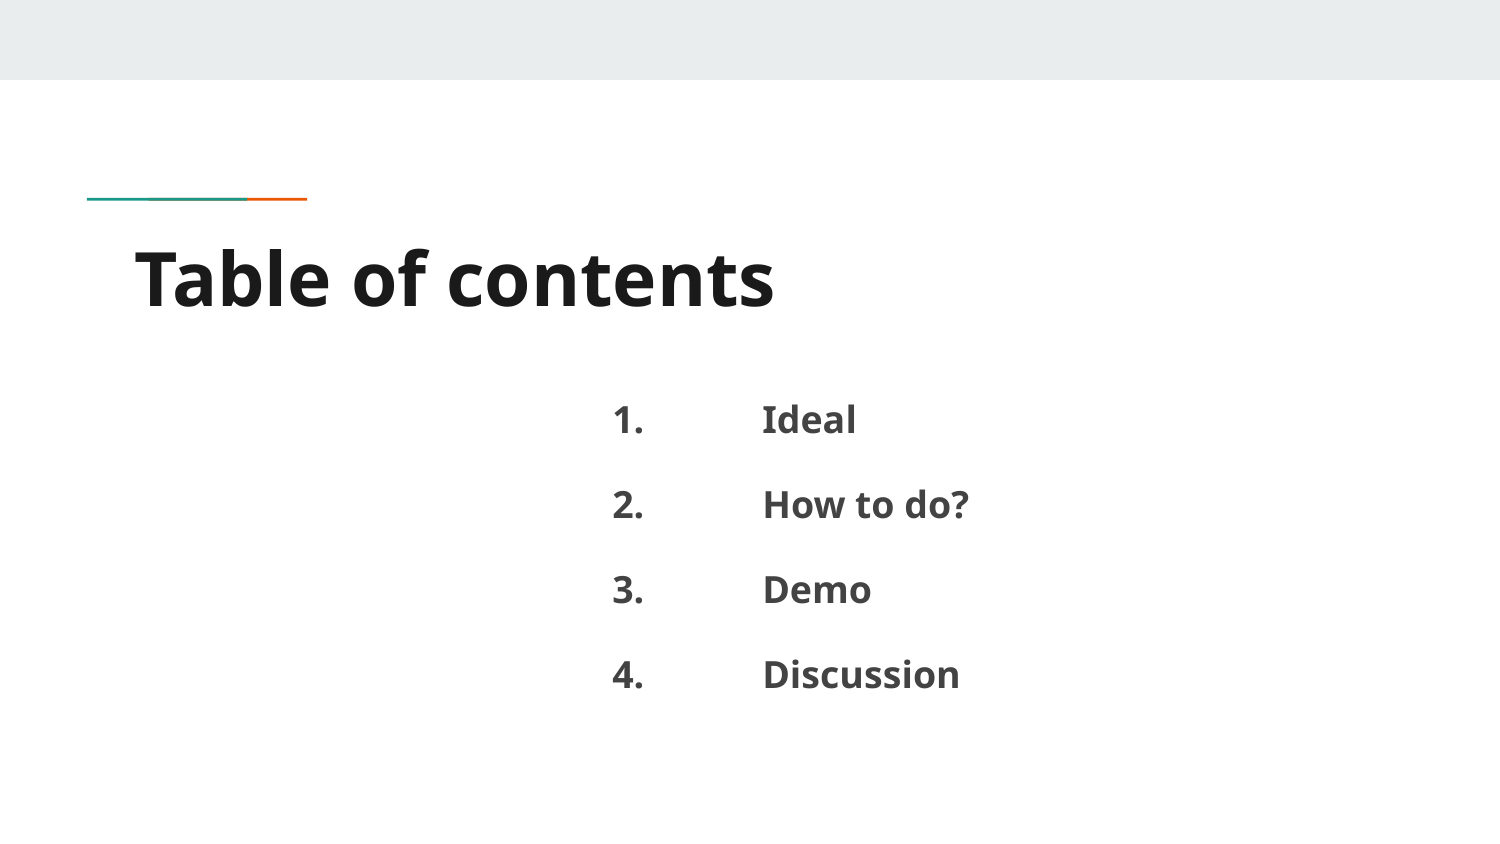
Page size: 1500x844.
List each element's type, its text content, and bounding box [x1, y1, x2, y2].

list 1. Ideal 2. How to do? 3. Demo 4. Discussion [522, 374, 1240, 746]
title Table of contents [119, 216, 1381, 305]
